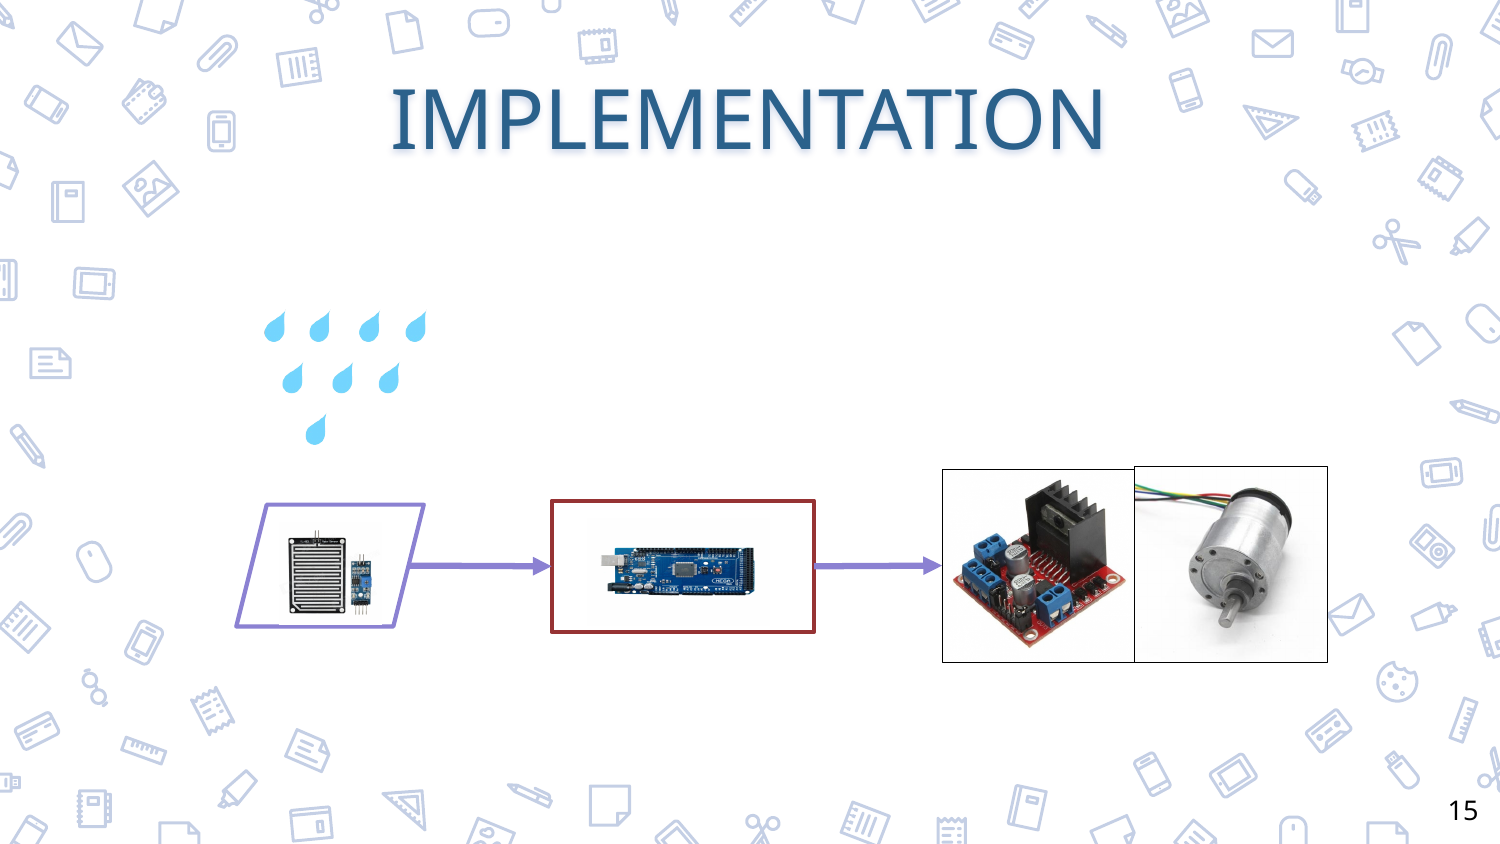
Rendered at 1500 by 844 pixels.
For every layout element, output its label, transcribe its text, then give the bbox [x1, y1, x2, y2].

slide_number 15 [1403, 779, 1494, 844]
title IMPLEMENTATION [182, 58, 1318, 182]
picture [235, 178, 471, 445]
picture [279, 522, 382, 625]
picture [587, 518, 770, 626]
text_box Rain sensor [234, 502, 426, 629]
text_box Controller [550, 499, 816, 634]
picture [941, 465, 1327, 663]
